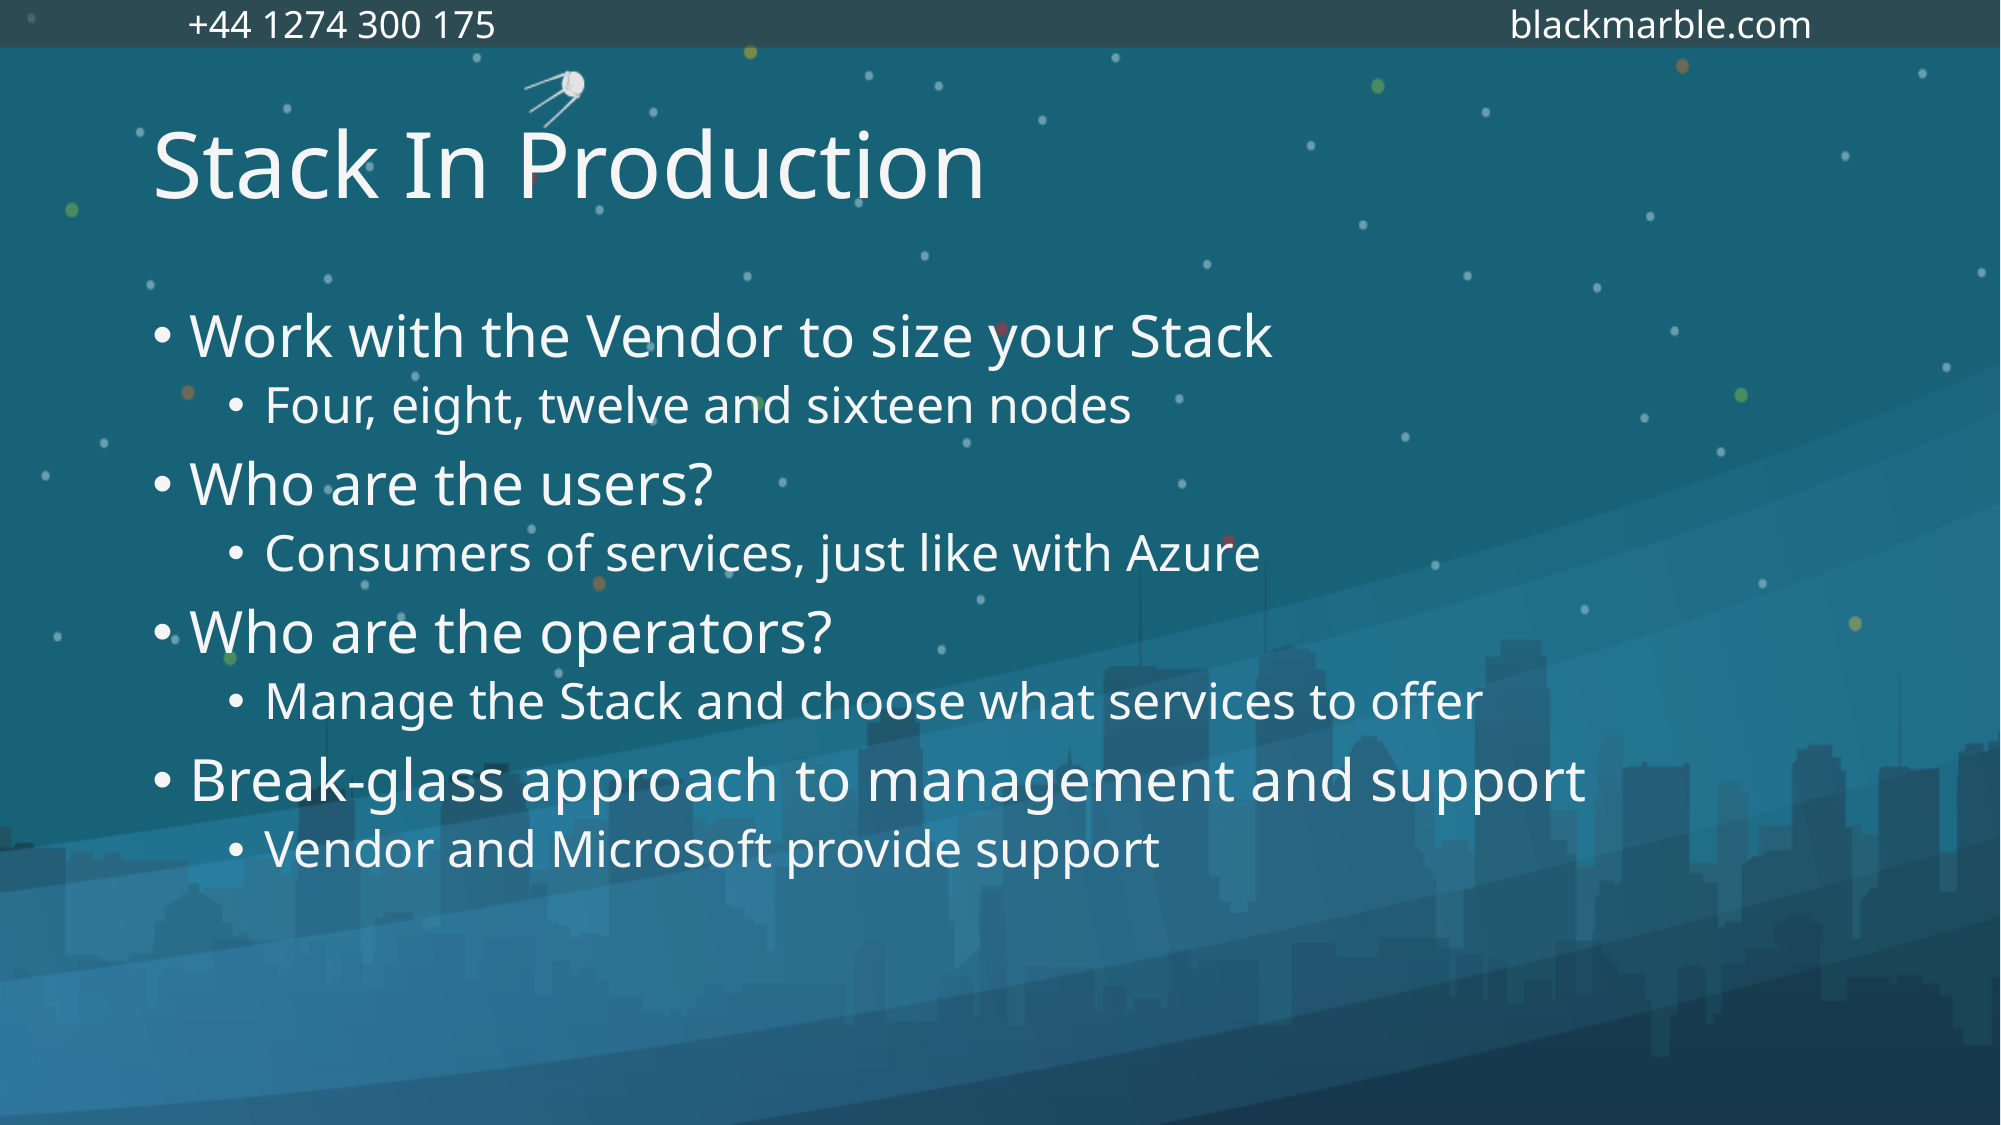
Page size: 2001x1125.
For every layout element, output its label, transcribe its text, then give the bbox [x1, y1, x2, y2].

list Work with the Vendor to size your Stack Four, eight, twelve and sixteen nodes Who are the users? Consumers of services, just like with Azure Who are the operators? Manage the Stack and choose what services to offer Break-glass approach to management and support Vendor and Microsoft provide support [137, 299, 1863, 1014]
picture [0, 0, 2001, 1125]
title Stack In Production [137, 59, 1863, 278]
